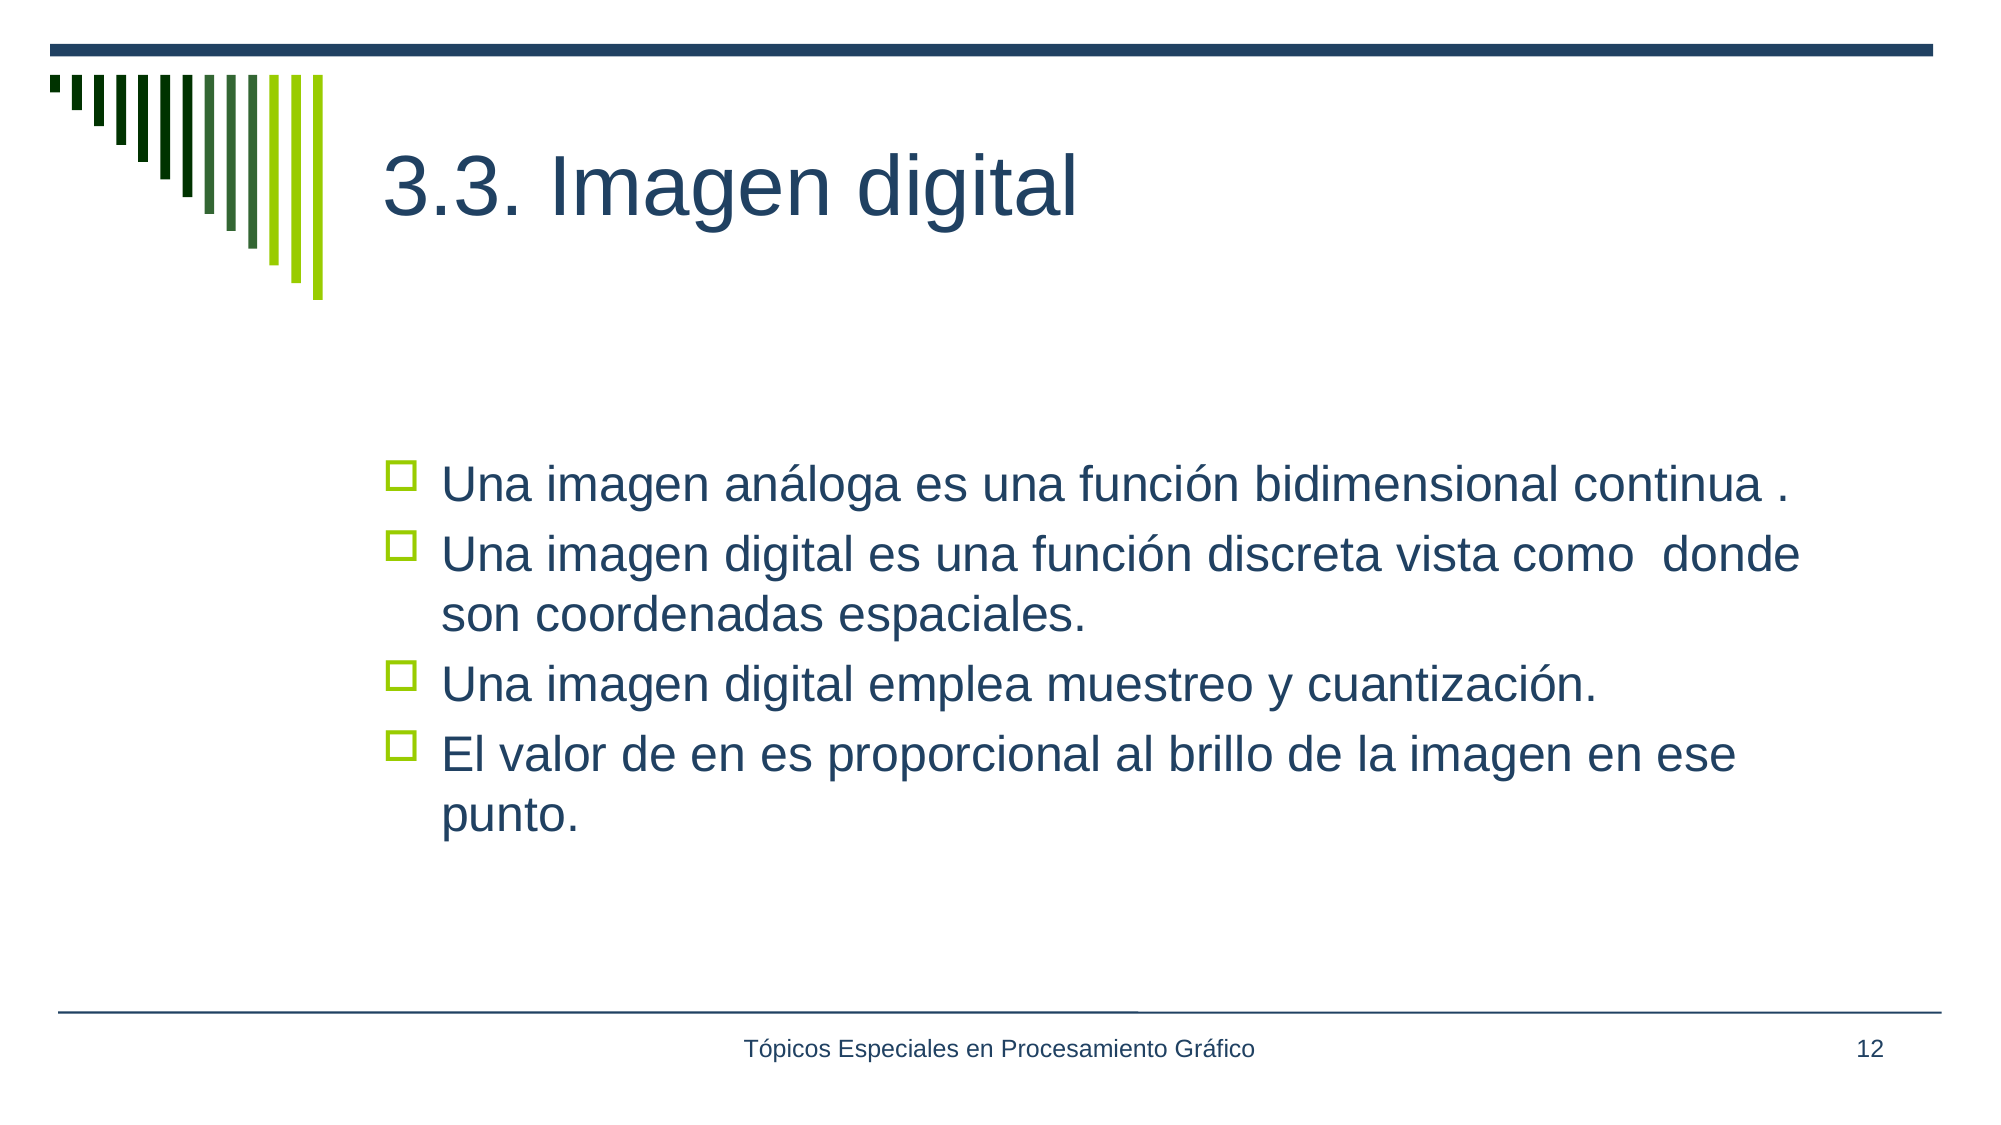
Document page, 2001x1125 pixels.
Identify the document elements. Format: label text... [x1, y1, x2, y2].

footer Tópicos Especiales en Procesamiento Gráfico [683, 1024, 1317, 1101]
title 3.3. Imagen digital [366, 74, 1901, 288]
slide_number 12 [1433, 1024, 1901, 1101]
